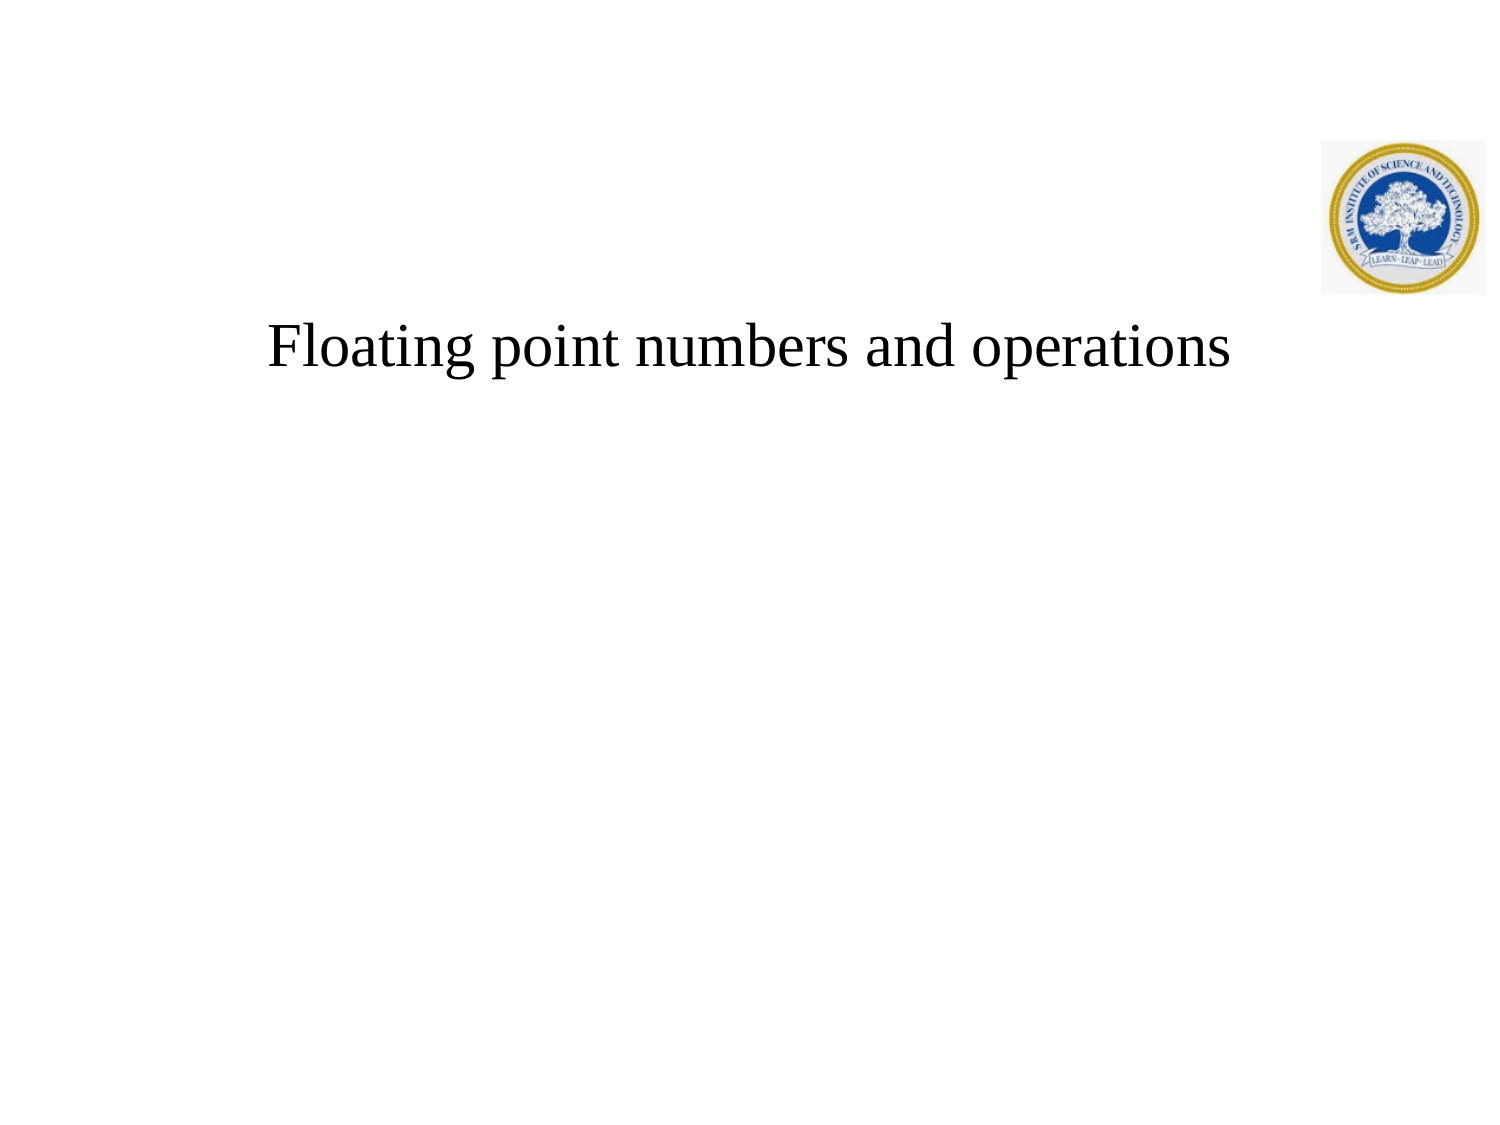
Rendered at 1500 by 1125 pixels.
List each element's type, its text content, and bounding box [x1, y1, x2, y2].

picture [1321, 140, 1486, 295]
title Floating point numbers and operations [187, 287, 1313, 396]
